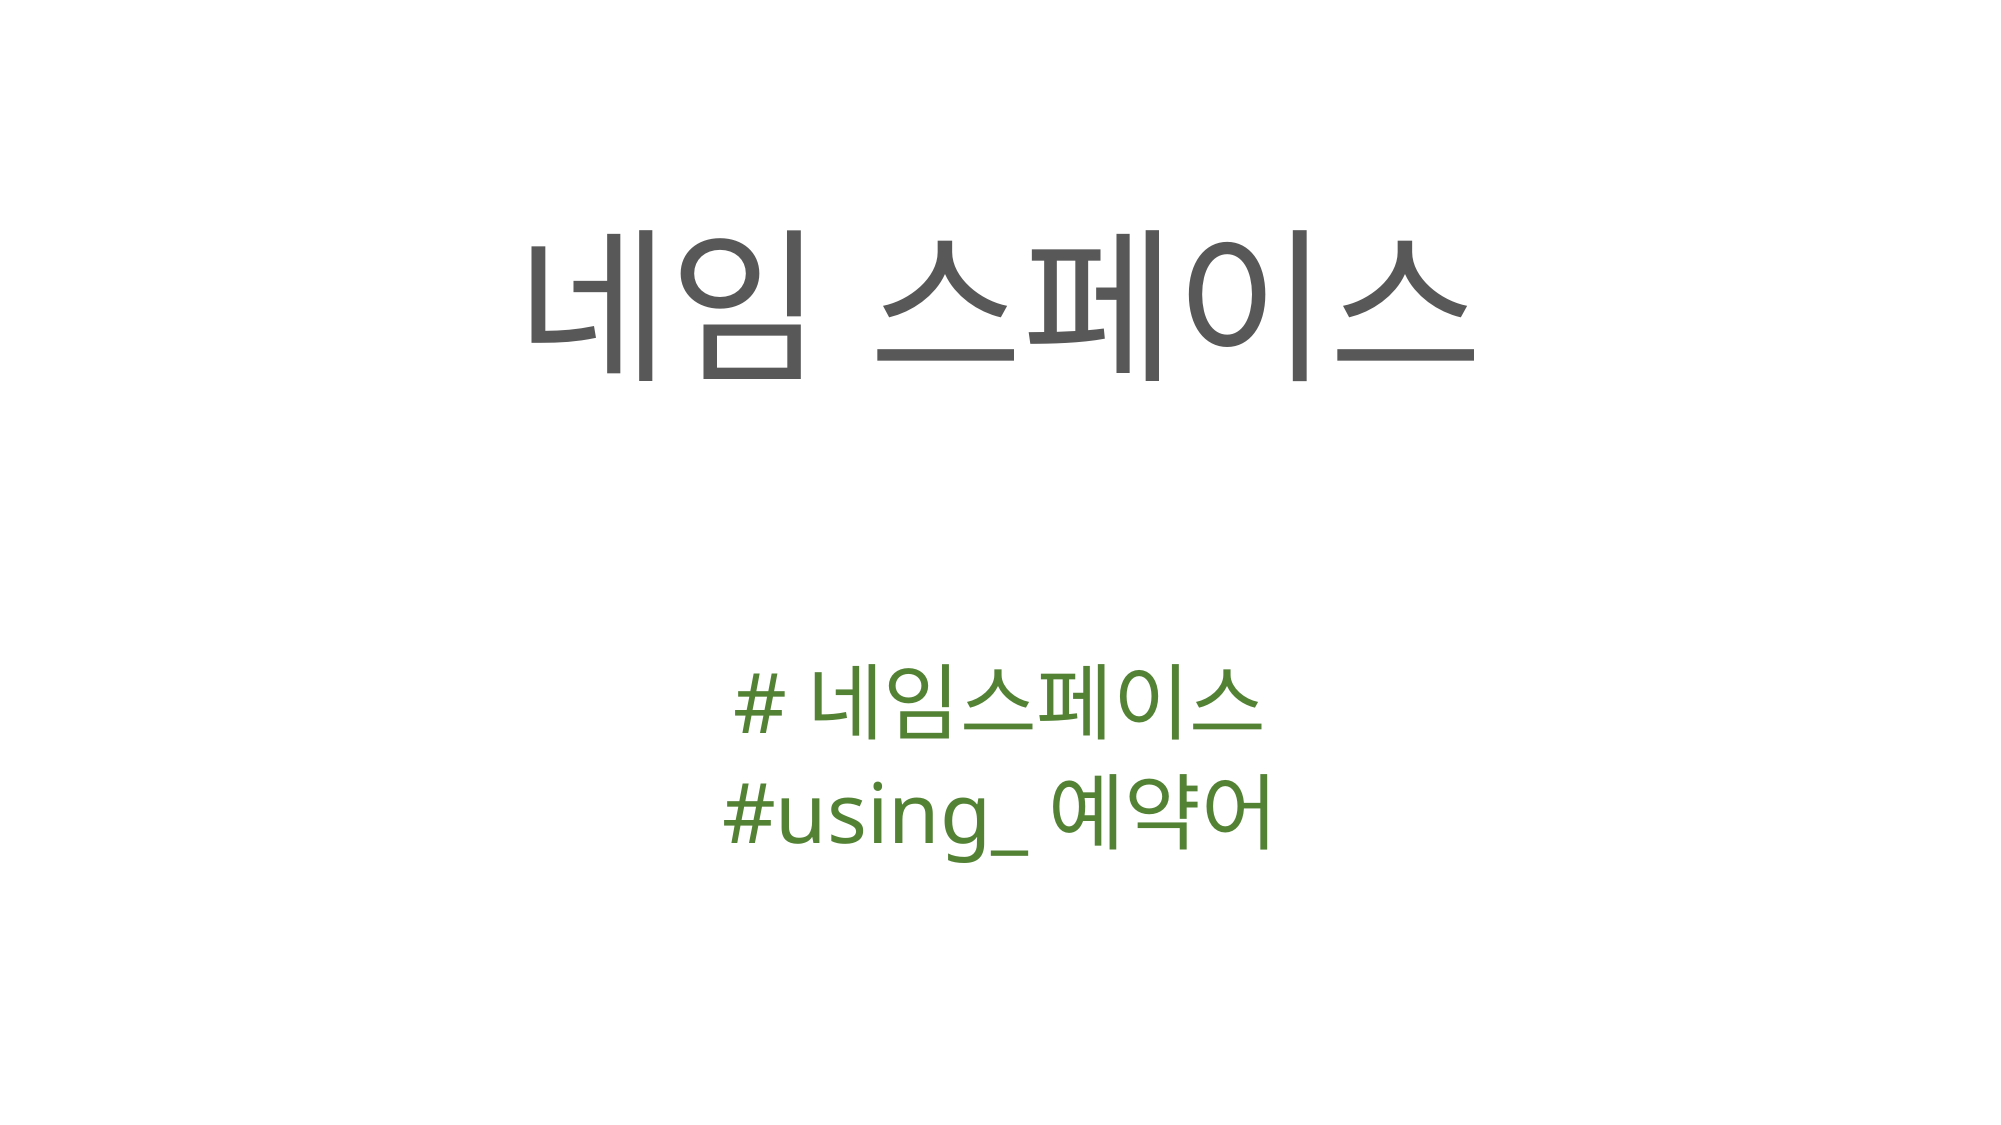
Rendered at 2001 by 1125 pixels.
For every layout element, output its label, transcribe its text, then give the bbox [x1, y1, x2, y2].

title 네임 스페이스 [137, 205, 1863, 424]
list #네임스페이스 #using_예약어 [137, 653, 1863, 993]
